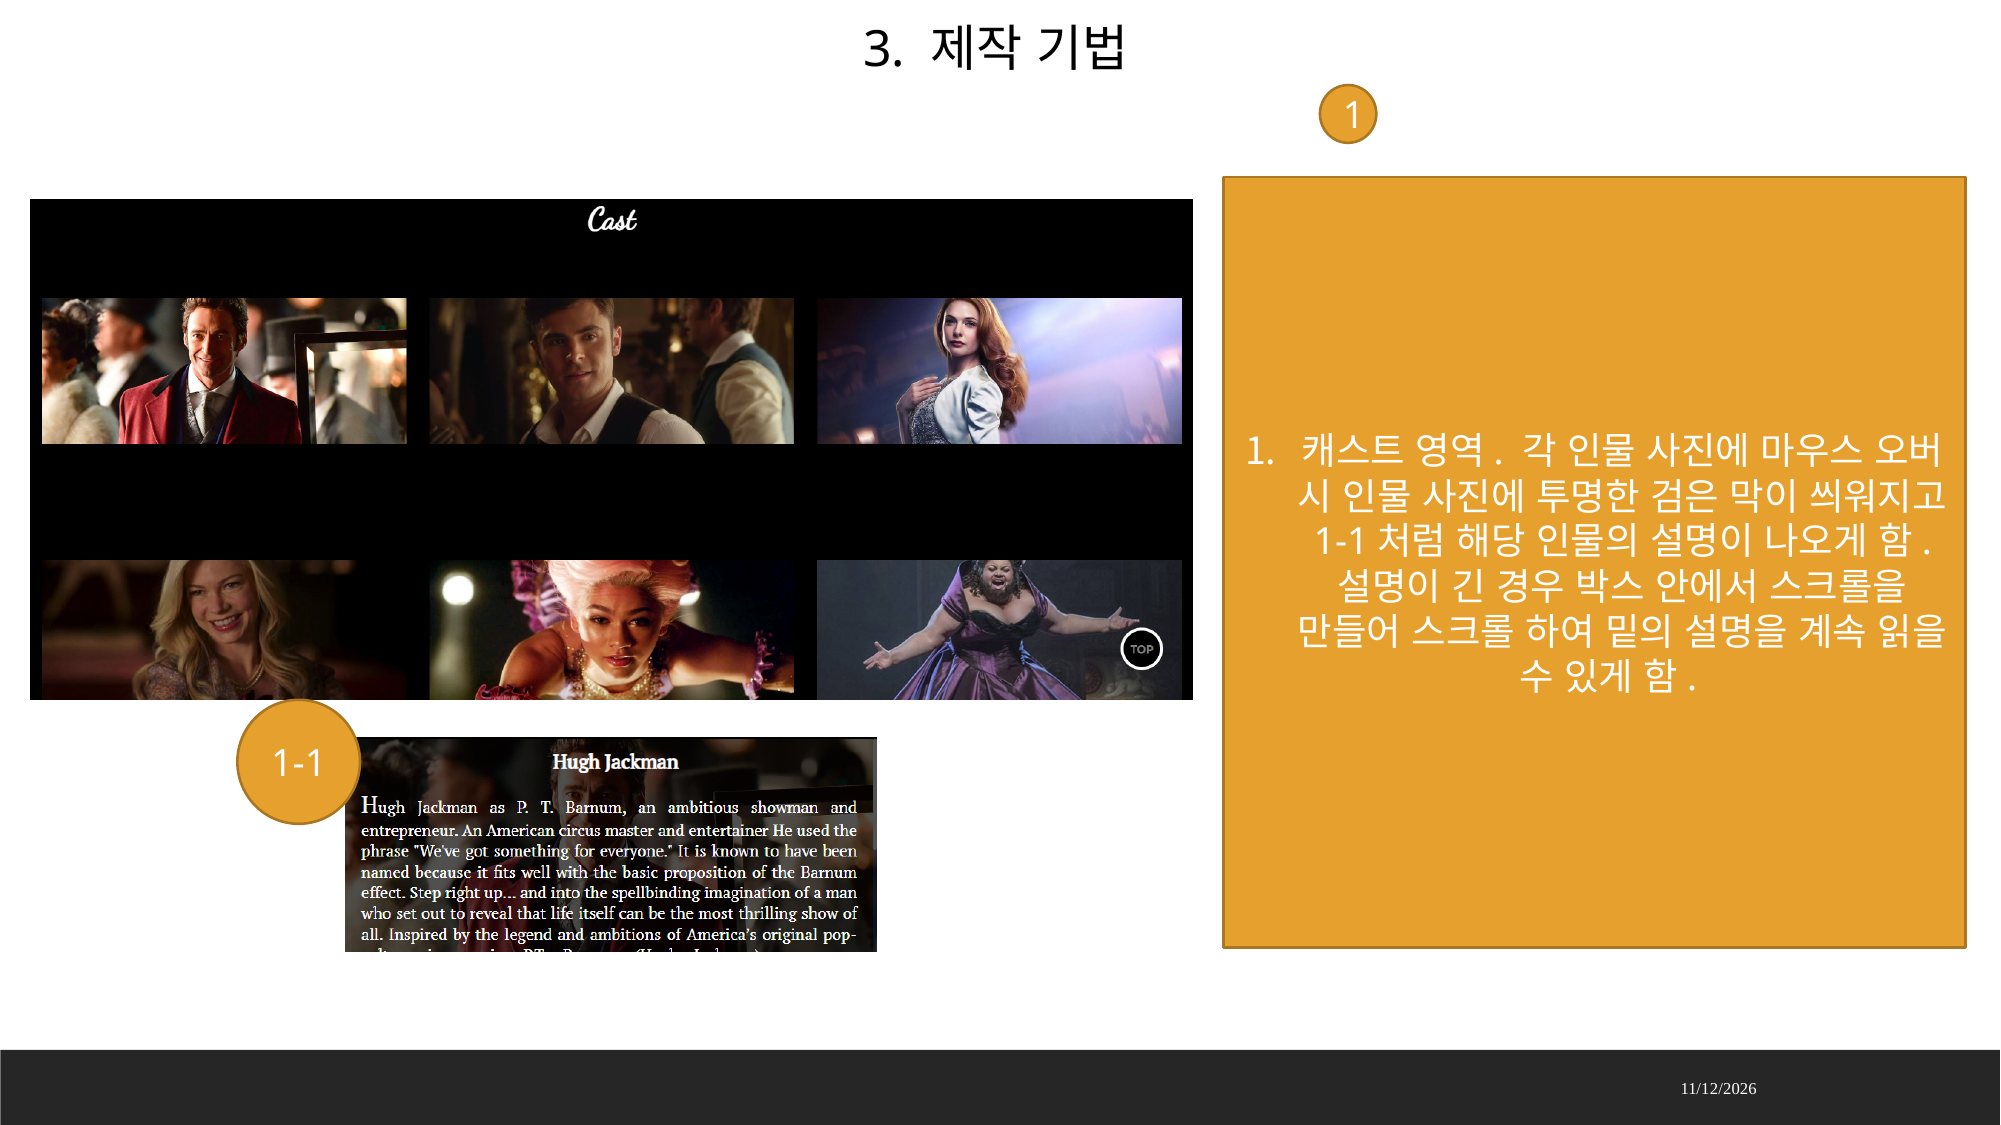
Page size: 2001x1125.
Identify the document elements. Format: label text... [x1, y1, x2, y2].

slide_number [1348, 1057, 1773, 1118]
text_box 캐스트 영역. 각 인물 사진에 마우스 오버 시 인물 사진에 투명한 검은 막이 씌워지고 1-1처럼 해당 인물의 설명이 나오게 함. 설명이 긴 경우 박스 안에서 스크롤을 만들어 스크롤 하여 밑의 설명을 계속 읽을 수 있게 함. [1222, 176, 1967, 949]
picture [344, 737, 878, 952]
picture [29, 199, 1193, 701]
text_box 1-1 [236, 709, 355, 826]
text_box 1 [1318, 83, 1378, 145]
text_box 3. 제작 기법 [848, 9, 1149, 84]
